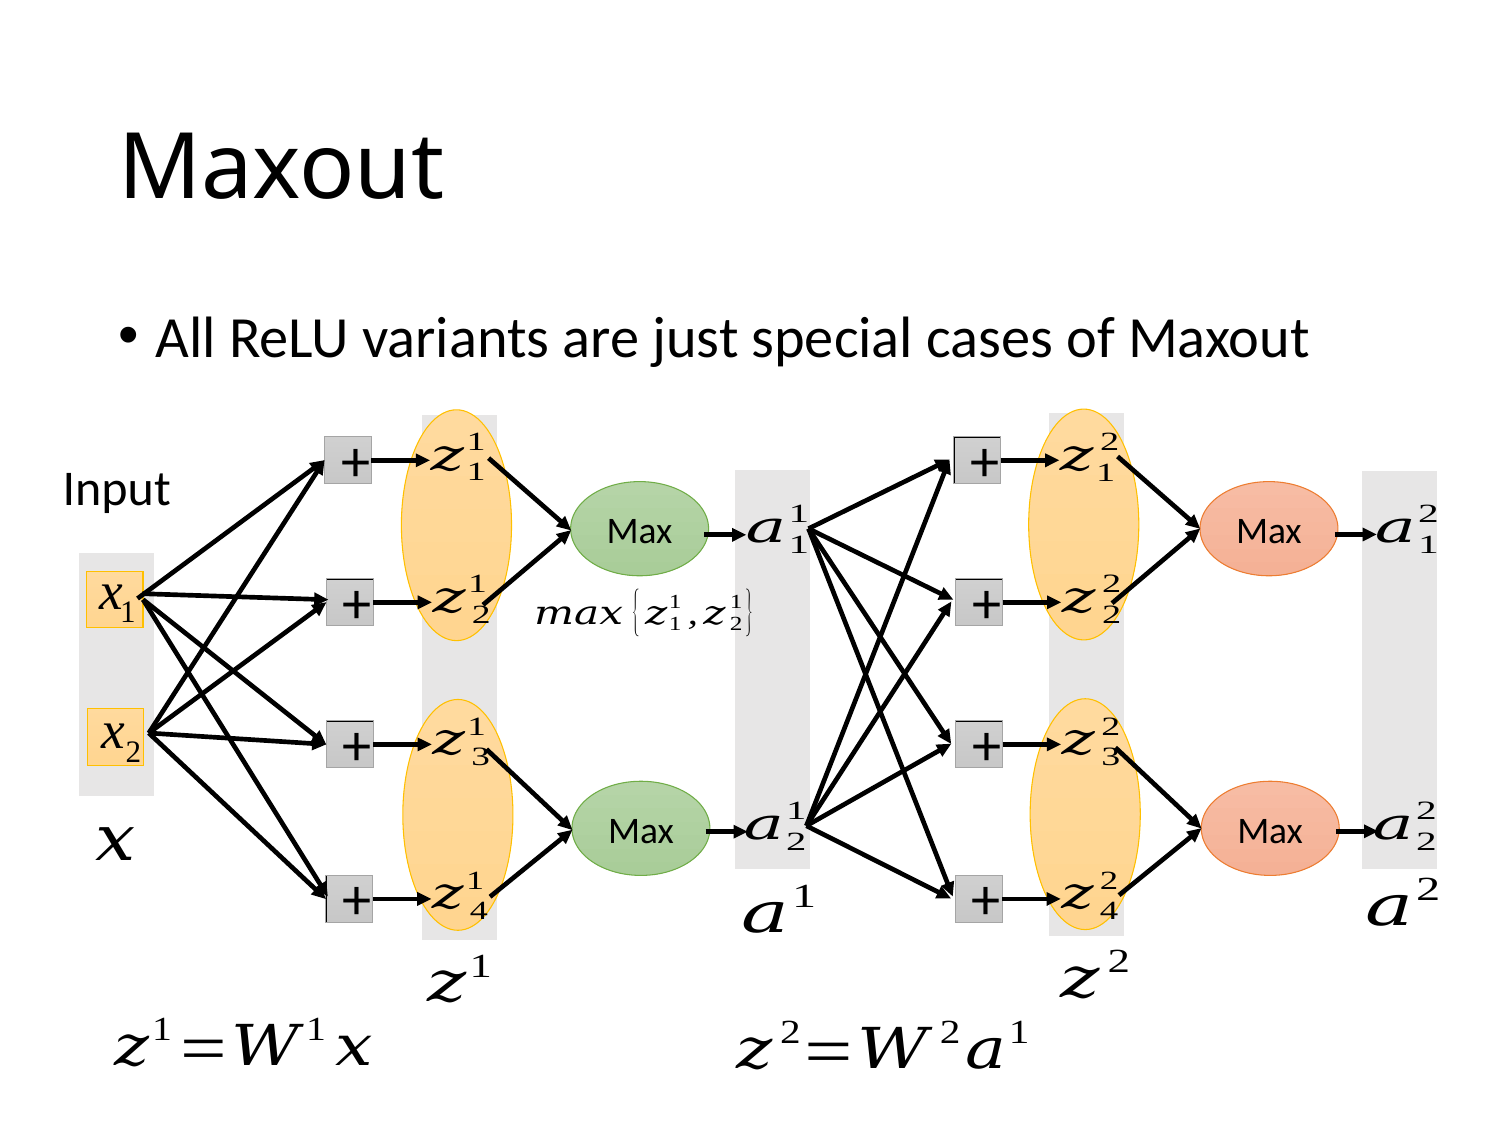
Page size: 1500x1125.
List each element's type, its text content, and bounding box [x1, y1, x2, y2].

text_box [148, 733, 327, 745]
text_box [955, 853, 1120, 940]
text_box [482, 530, 571, 605]
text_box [1117, 456, 1201, 529]
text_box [148, 460, 325, 602]
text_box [137, 460, 148, 599]
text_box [326, 557, 490, 644]
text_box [486, 749, 573, 830]
text_box Max [571, 481, 710, 577]
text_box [1119, 828, 1202, 896]
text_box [1111, 528, 1200, 604]
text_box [806, 826, 951, 899]
text_box [1397, 471, 1437, 869]
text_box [328, 699, 489, 786]
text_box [955, 699, 1120, 786]
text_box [324, 415, 488, 502]
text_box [806, 459, 950, 601]
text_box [953, 415, 1118, 502]
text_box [1115, 747, 1202, 829]
text_box Input [23, 448, 210, 524]
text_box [325, 853, 489, 940]
text_box [79, 553, 103, 796]
title Maxout [103, 59, 1397, 278]
text_box Max [1202, 780, 1340, 876]
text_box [148, 602, 327, 733]
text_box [490, 829, 573, 897]
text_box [806, 743, 952, 826]
list All ReLU variants are just special cases of Maxout [103, 299, 1397, 1014]
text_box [87, 695, 142, 771]
text_box Max [573, 780, 711, 876]
text_box Max [1200, 481, 1339, 577]
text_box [955, 557, 1120, 644]
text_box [142, 599, 148, 897]
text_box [86, 555, 142, 632]
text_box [488, 458, 572, 531]
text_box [148, 745, 326, 899]
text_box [806, 601, 952, 743]
